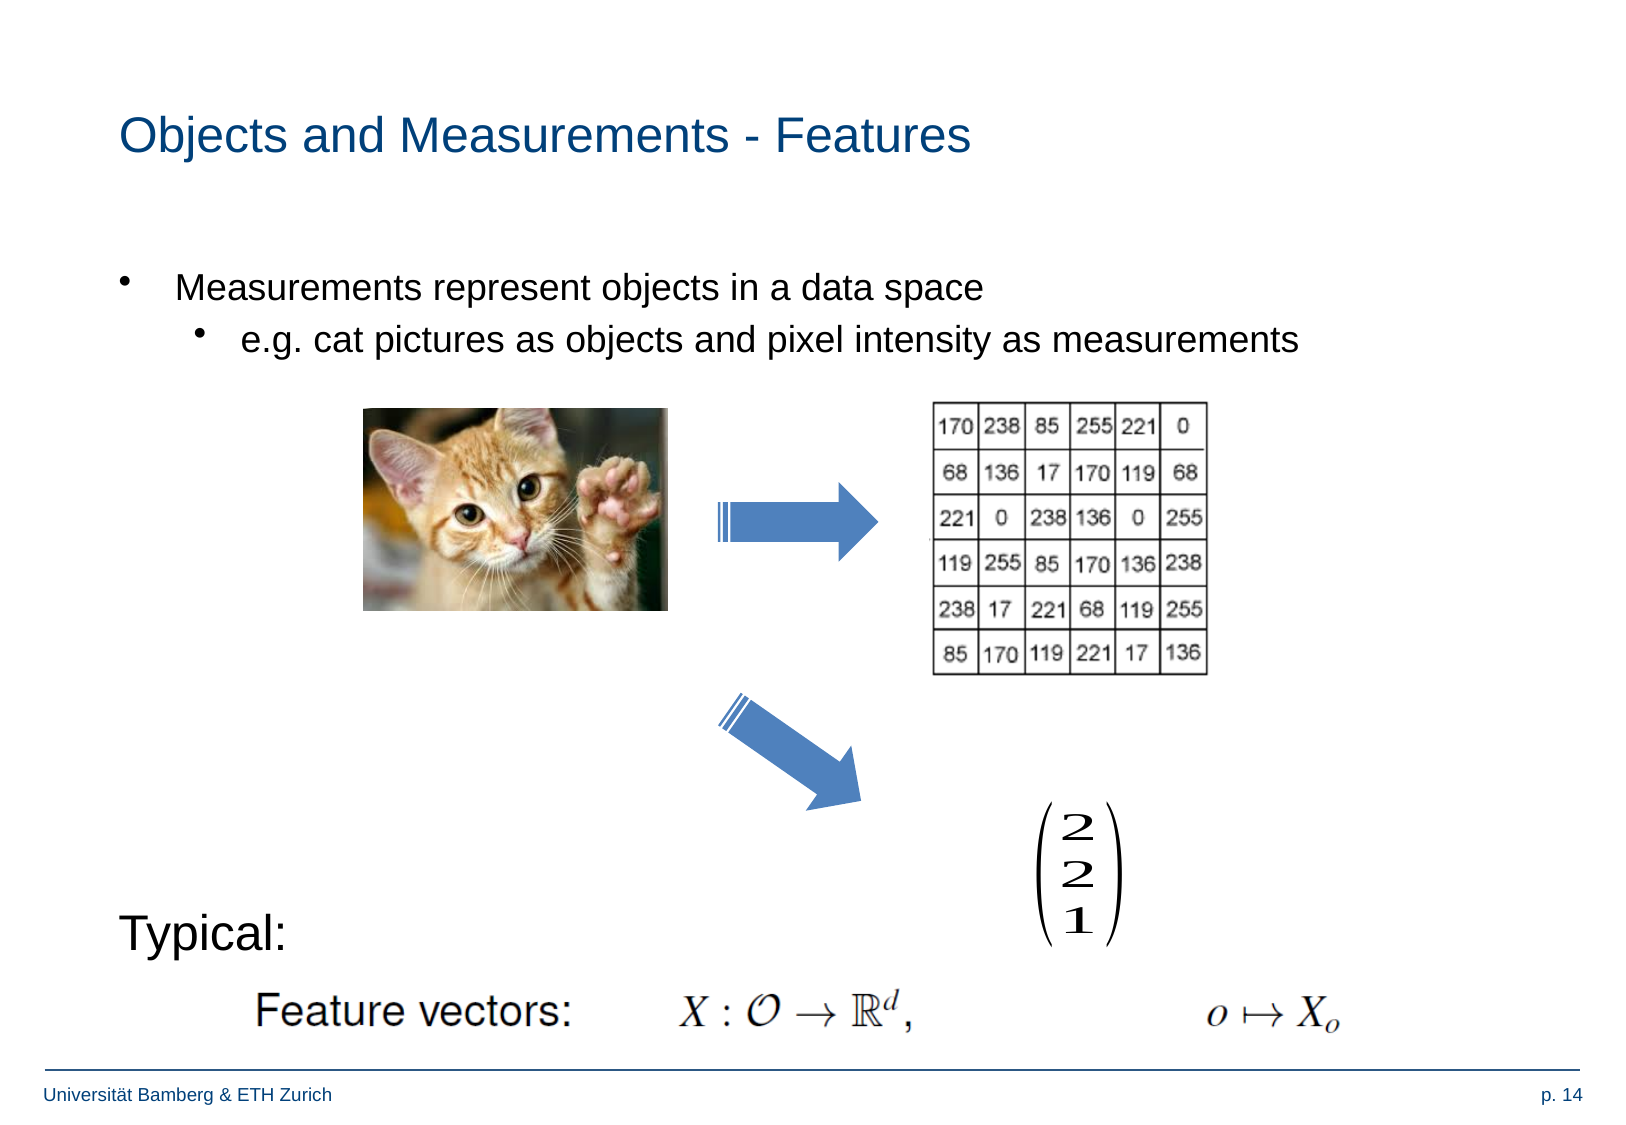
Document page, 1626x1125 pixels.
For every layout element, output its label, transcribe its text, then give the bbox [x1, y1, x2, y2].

picture [363, 408, 668, 612]
title Objects and Measurements - Features [103, 44, 1415, 220]
list Measurements represent objects in a data space e.g. cat pictures as objects and pixel intensity as measurements [103, 255, 1477, 1047]
text_box [715, 690, 864, 813]
picture [245, 986, 1397, 1040]
picture [929, 396, 1223, 688]
text_box Typical: [103, 893, 423, 968]
text_box [716, 480, 881, 564]
